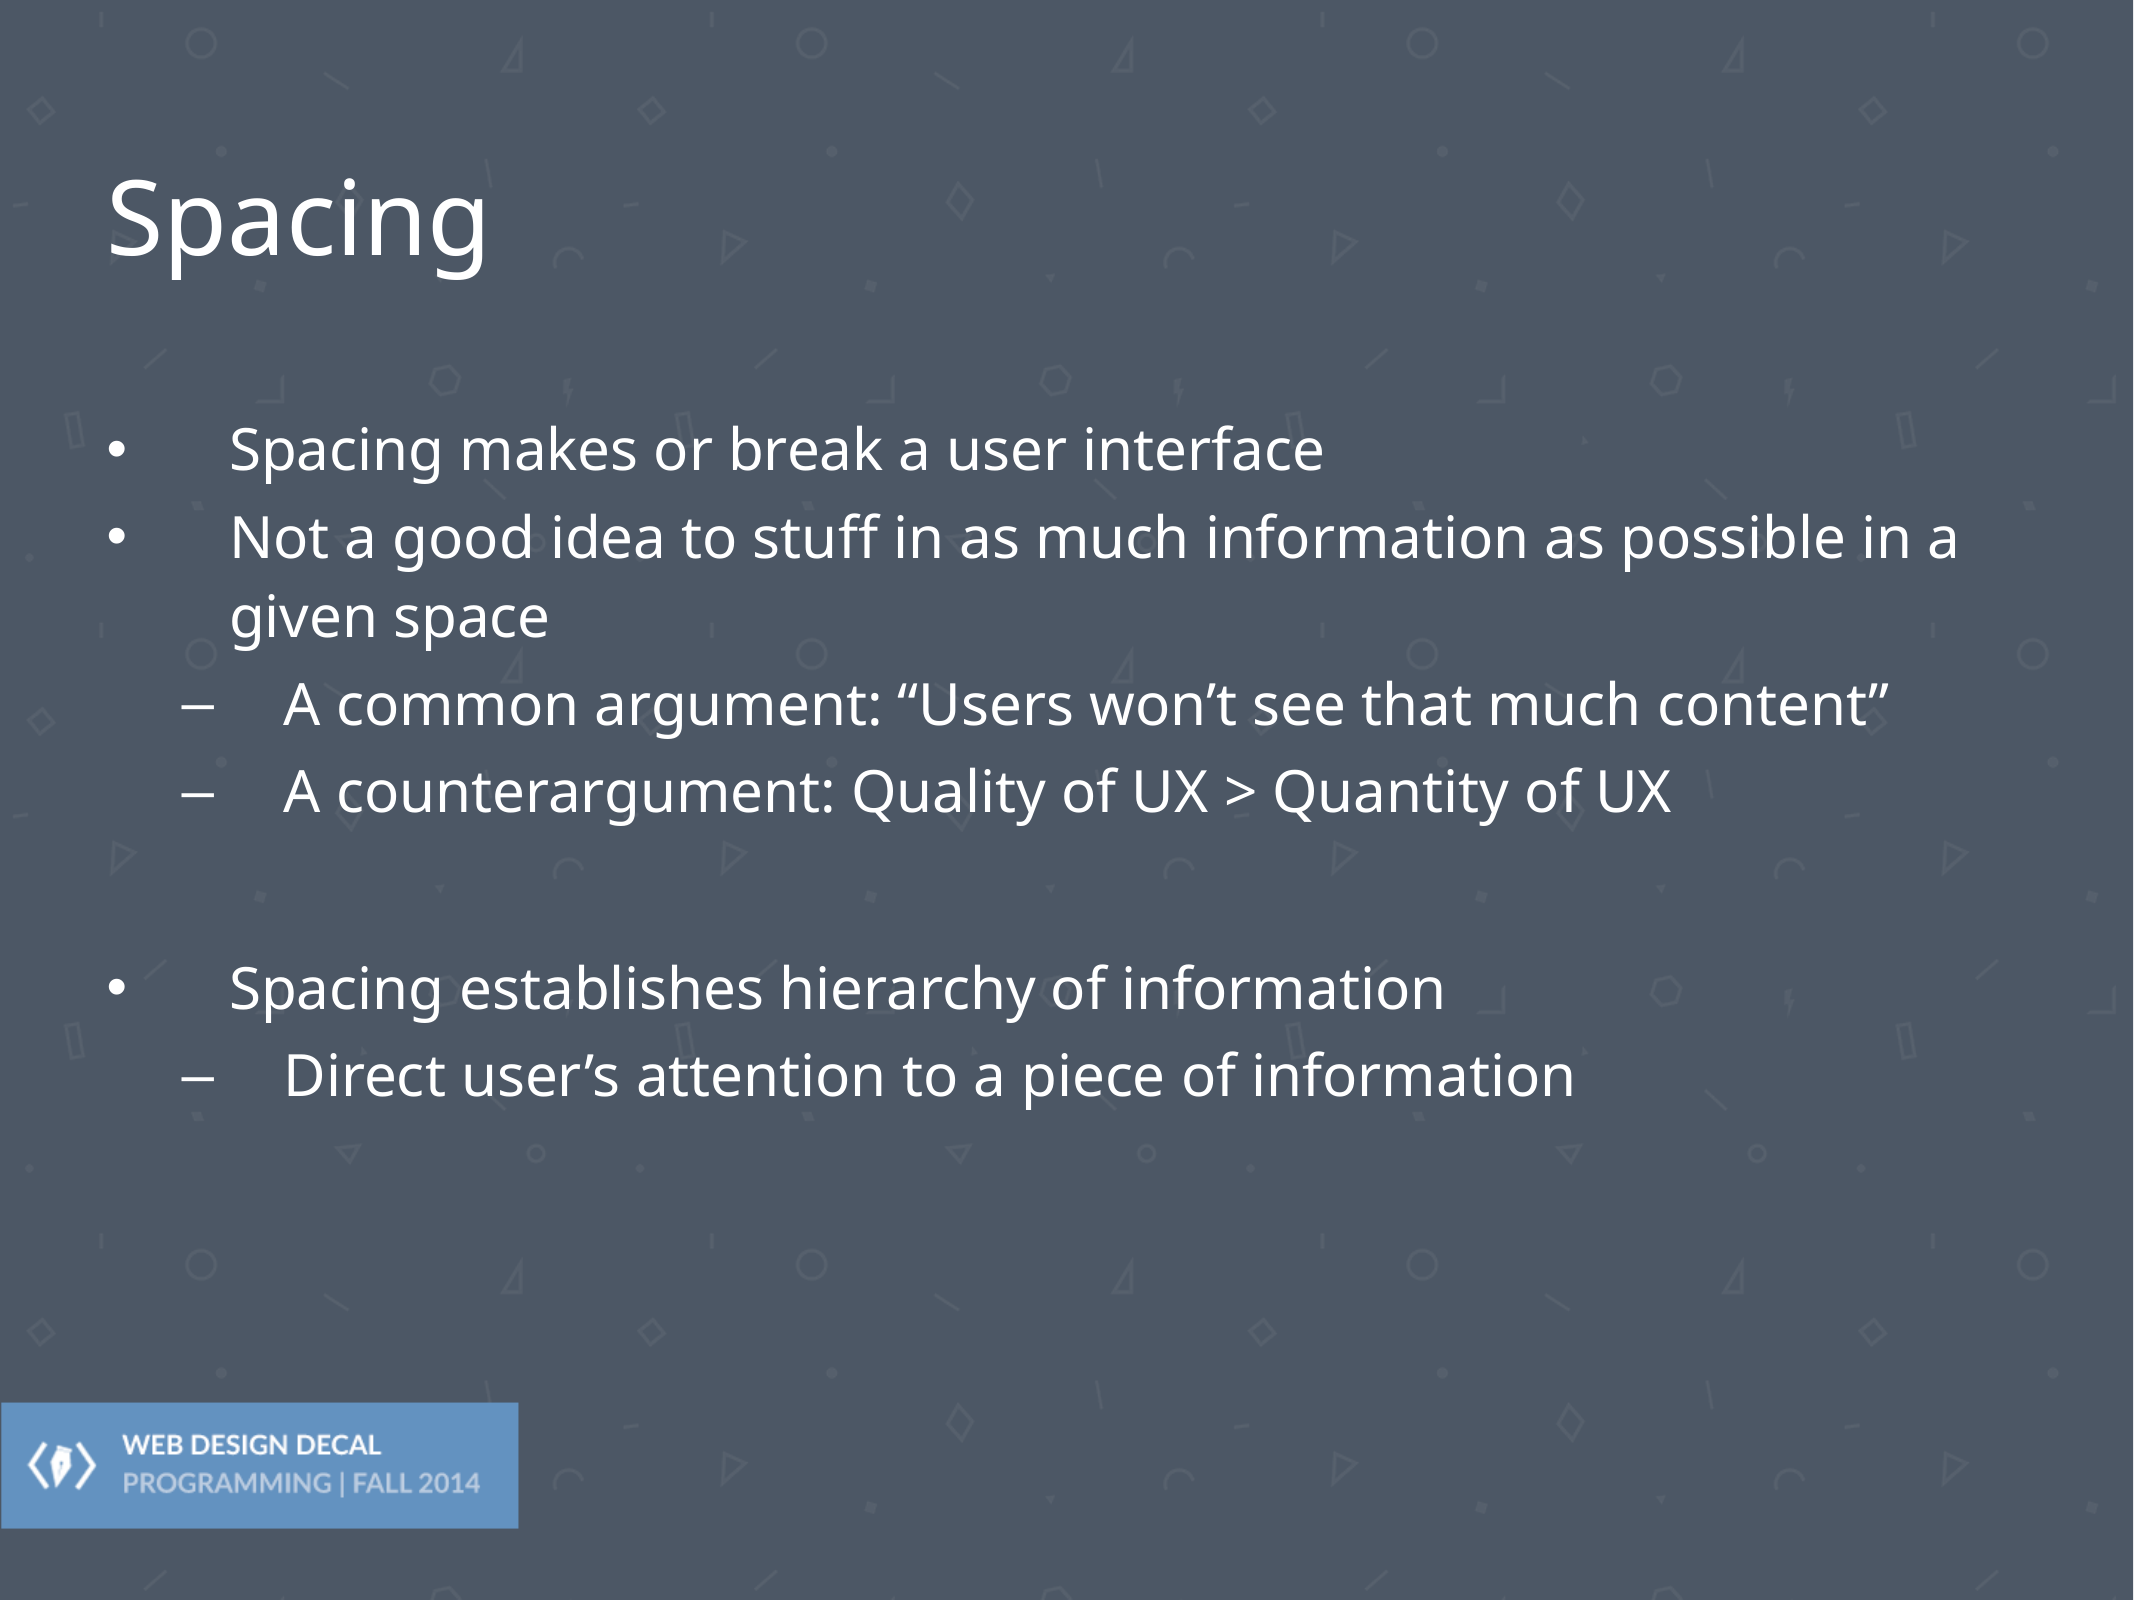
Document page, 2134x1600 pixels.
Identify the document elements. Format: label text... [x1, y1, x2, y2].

title Spacing [106, 142, 2028, 315]
picture [0, 0, 2134, 1600]
list Spacing makes or break a user interface Not a good idea to stuff in as much information as possible in a given space A common argument: “Users won’t see that much content” A counterargument: Quality of UX > Quantity of UX Spacing establishes hierarchy of information Direct user’s attention to a piece of information [106, 408, 2035, 1313]
